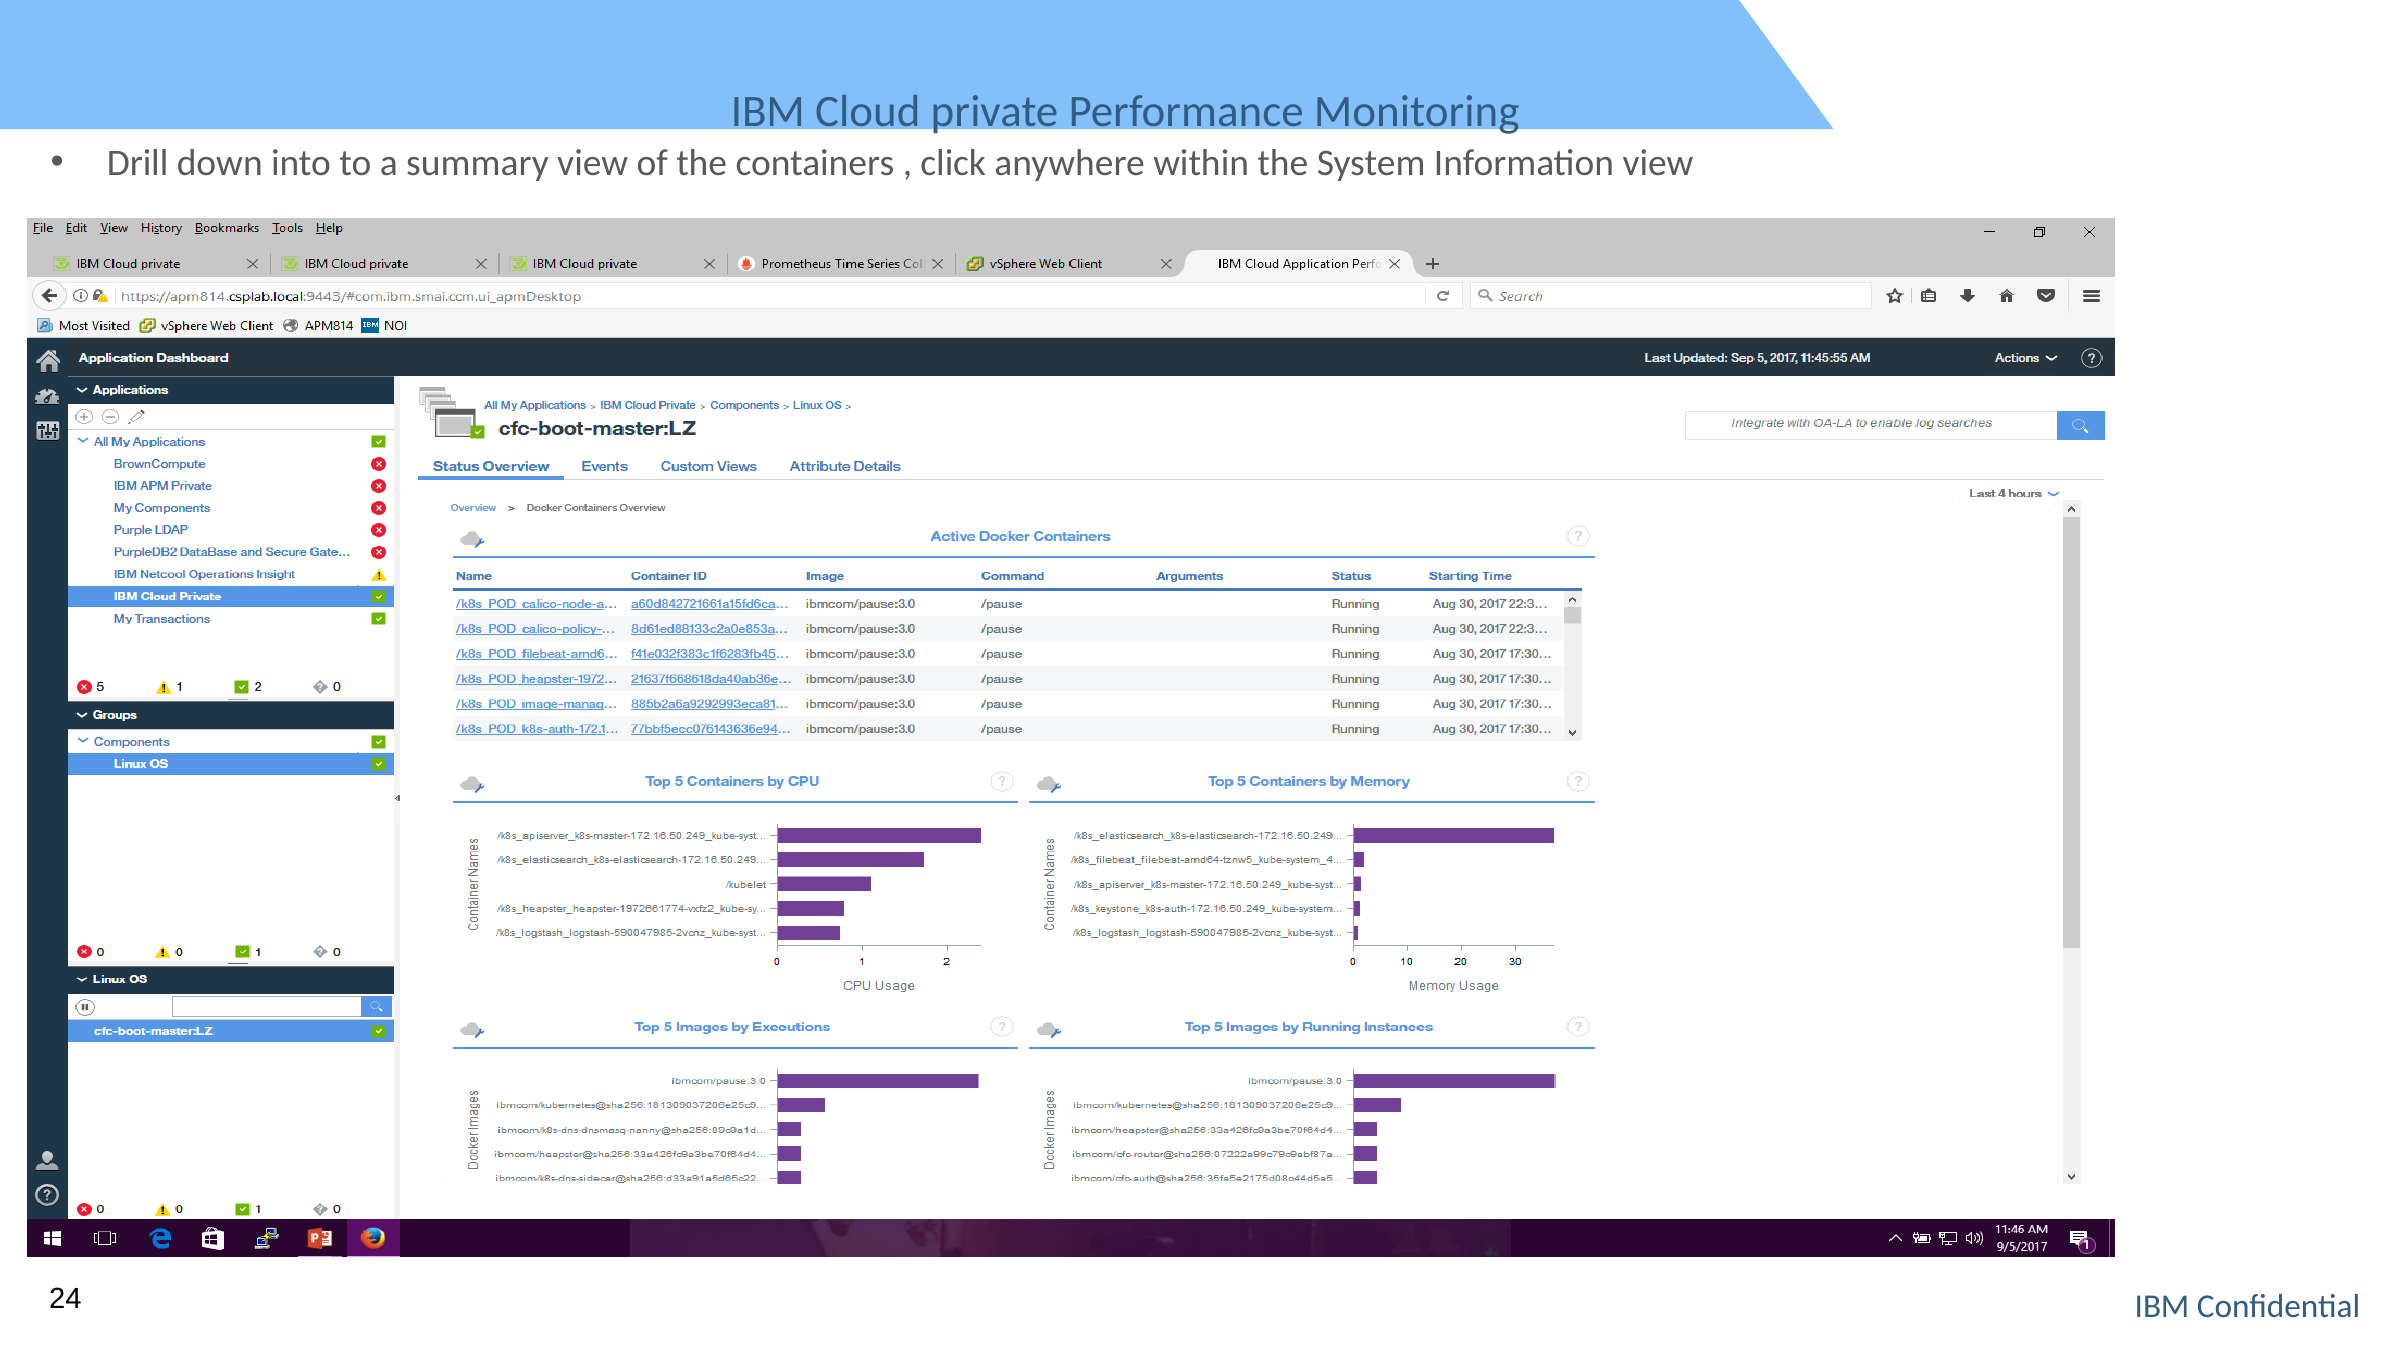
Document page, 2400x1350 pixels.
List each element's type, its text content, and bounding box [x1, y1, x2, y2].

picture [27, 218, 2115, 1257]
list Drill down into to a summary view of the containers , click anywhere within the System Information view [35, 130, 2106, 216]
title IBM Cloud private Performance Monitoring [95, 74, 2166, 163]
